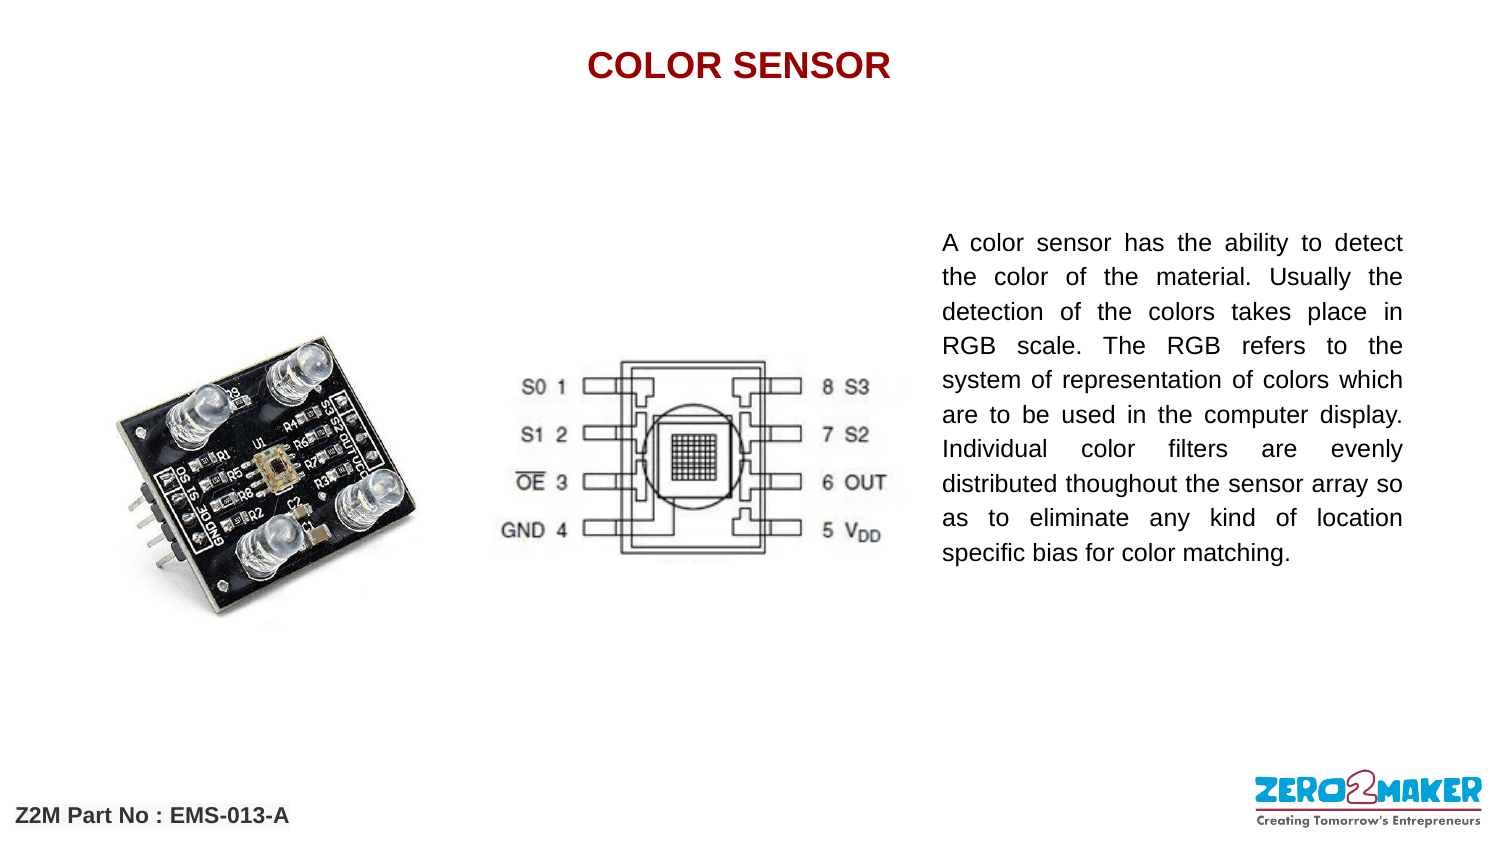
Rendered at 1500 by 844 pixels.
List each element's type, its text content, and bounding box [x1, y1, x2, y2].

picture [1255, 785, 1265, 795]
text_box A color sensor has the ability to detect the color of the material. Usually the detection of the colors takes place in RGB scale. The RGB refers to the system of representation of colors which are to be used in the computer display. Individual color filters are evenly distributed thoughout the sensor array so as to eliminate any kind of location specific bias for color matching. [926, 206, 1420, 596]
text_box Z2M Part No : EMS-013-A [0, 785, 493, 844]
picture [481, 354, 958, 564]
picture [1255, 769, 1482, 828]
picture [92, 323, 433, 644]
picture [1468, 781, 1474, 788]
text_box COLOR SENSOR [431, 25, 1047, 84]
